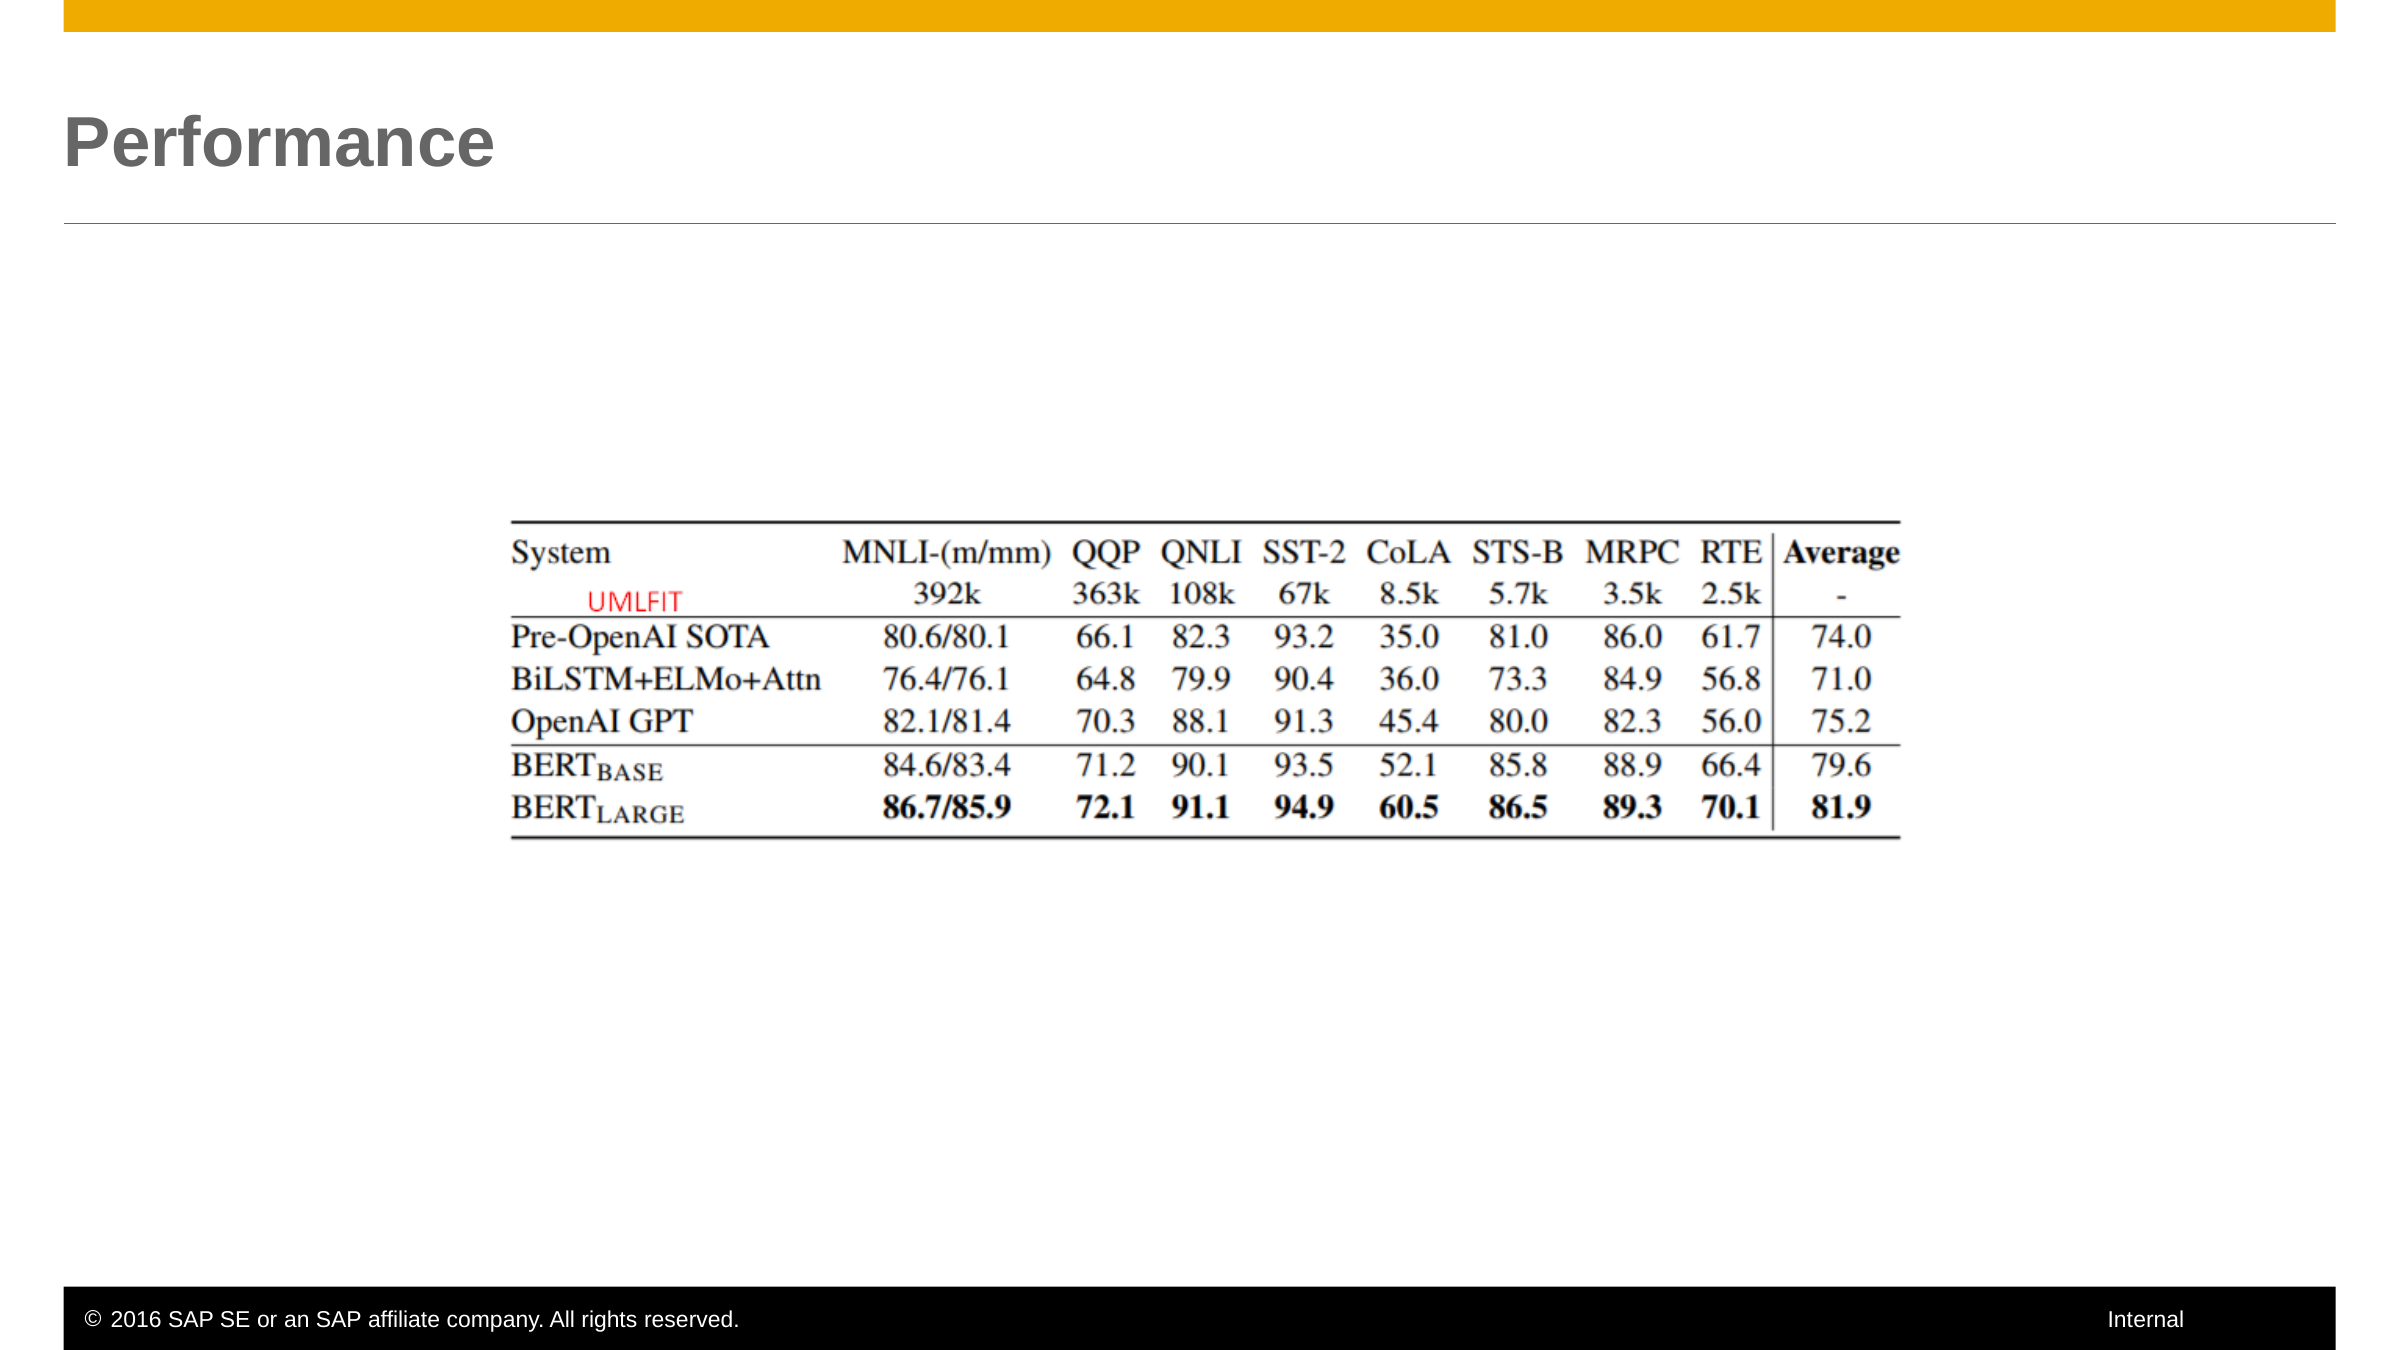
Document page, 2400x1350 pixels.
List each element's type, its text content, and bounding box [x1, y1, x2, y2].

title Performance [63, 63, 2336, 213]
picture [457, 476, 1943, 873]
